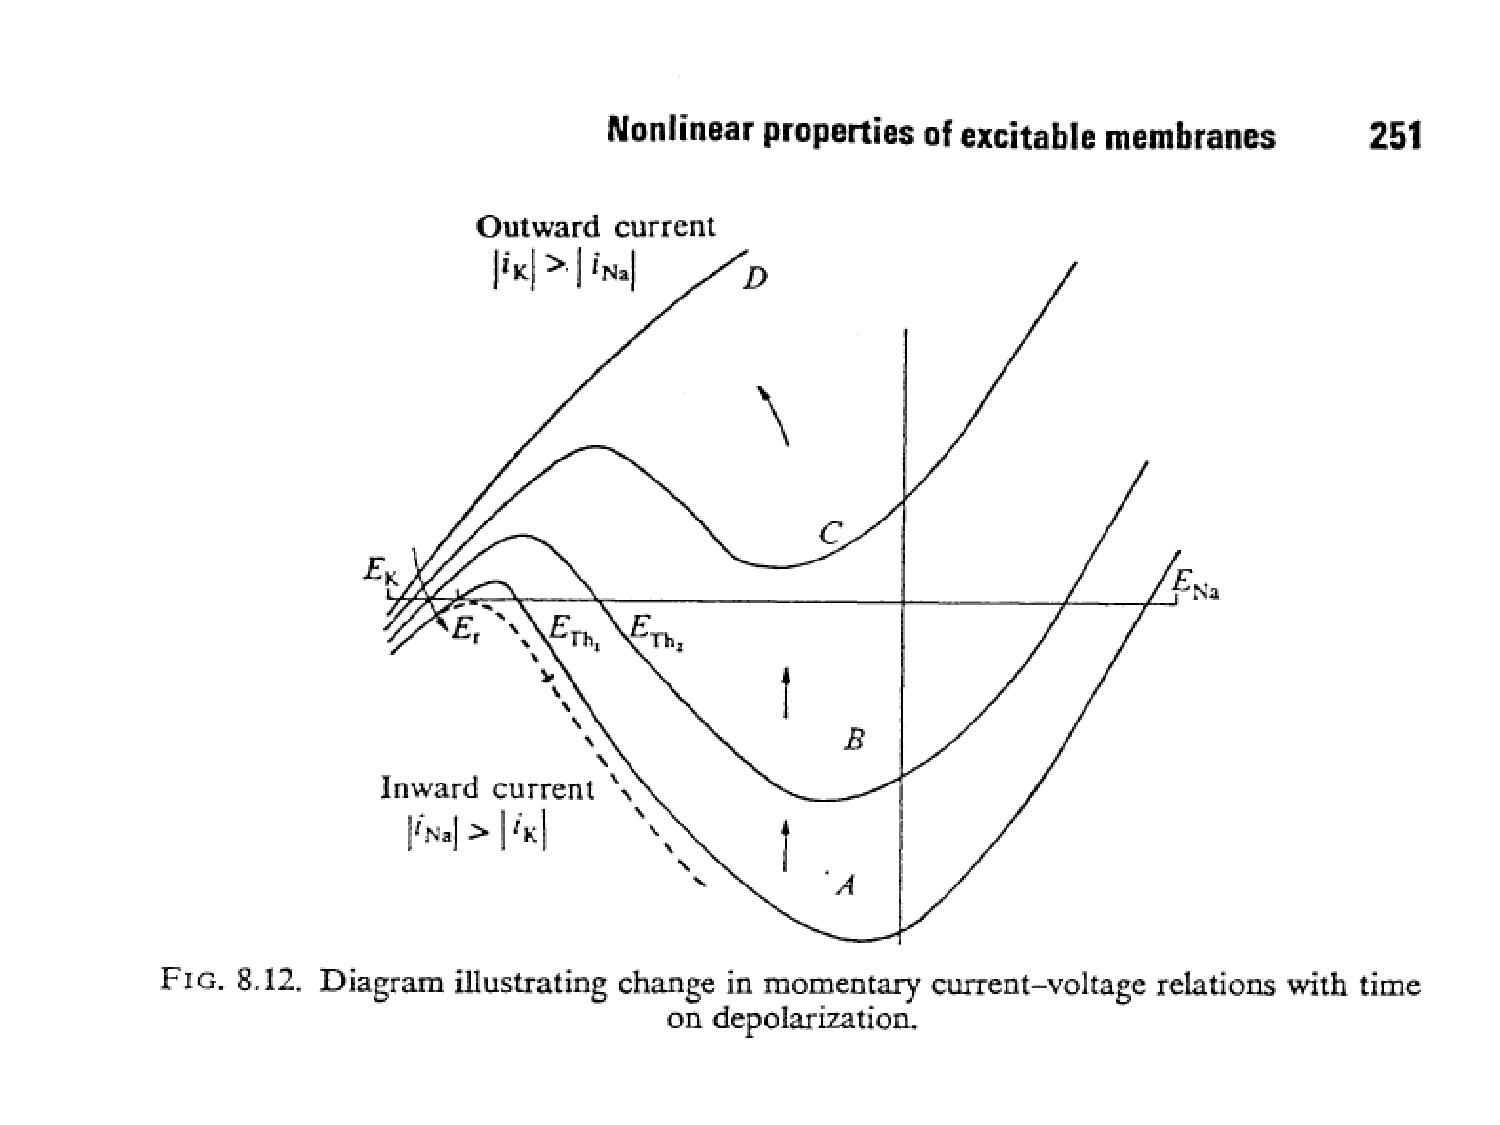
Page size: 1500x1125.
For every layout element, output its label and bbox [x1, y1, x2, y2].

picture [0, 56, 1500, 1066]
